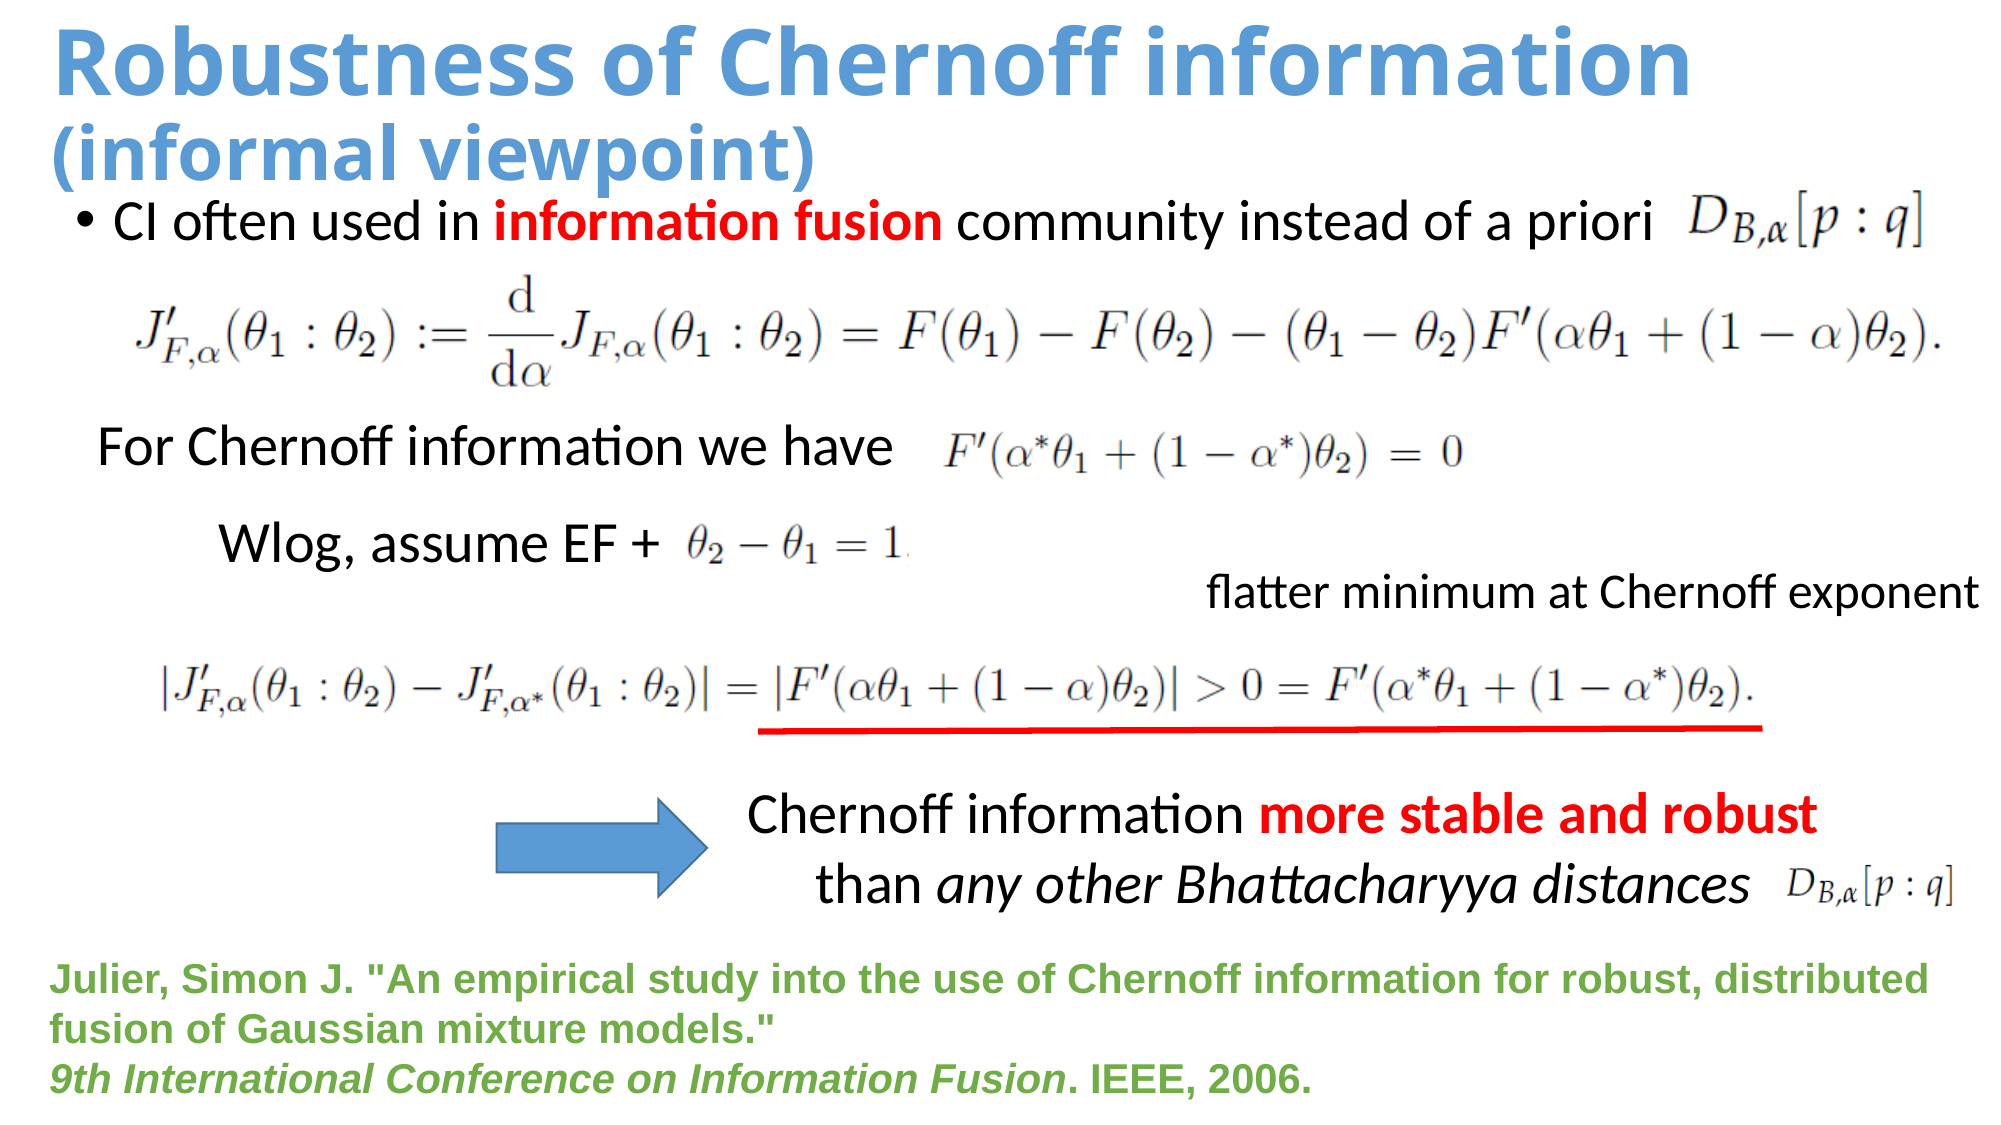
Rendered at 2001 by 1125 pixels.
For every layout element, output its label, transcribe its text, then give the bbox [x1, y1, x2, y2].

title Robustness of Chernoff information (informal viewpoint) [36, 0, 2000, 214]
picture [1785, 848, 1961, 915]
picture [107, 167, 1980, 412]
picture [936, 415, 1467, 481]
text_box flatter minimum at Chernoff exponent [1191, 551, 1996, 627]
text_box Wlog, assume EF + [204, 497, 676, 582]
text_box For Chernoff information we have [83, 400, 910, 485]
picture [678, 521, 909, 575]
text_box Julier, Simon J. "An empirical study into the use of Chernoff information for robust, distributed fusion of Gaussian mixture models." 9th International Conference on Information Fusion. IEEE, 2006. [34, 944, 1978, 1110]
list CI often used in information fusion community instead of a priori [60, 183, 1786, 897]
text_box Chernoff information more stable and robust than any other Bhattacharyya distances [732, 767, 1835, 923]
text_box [757, 728, 1763, 732]
text_box [495, 796, 709, 900]
picture [138, 639, 1786, 743]
